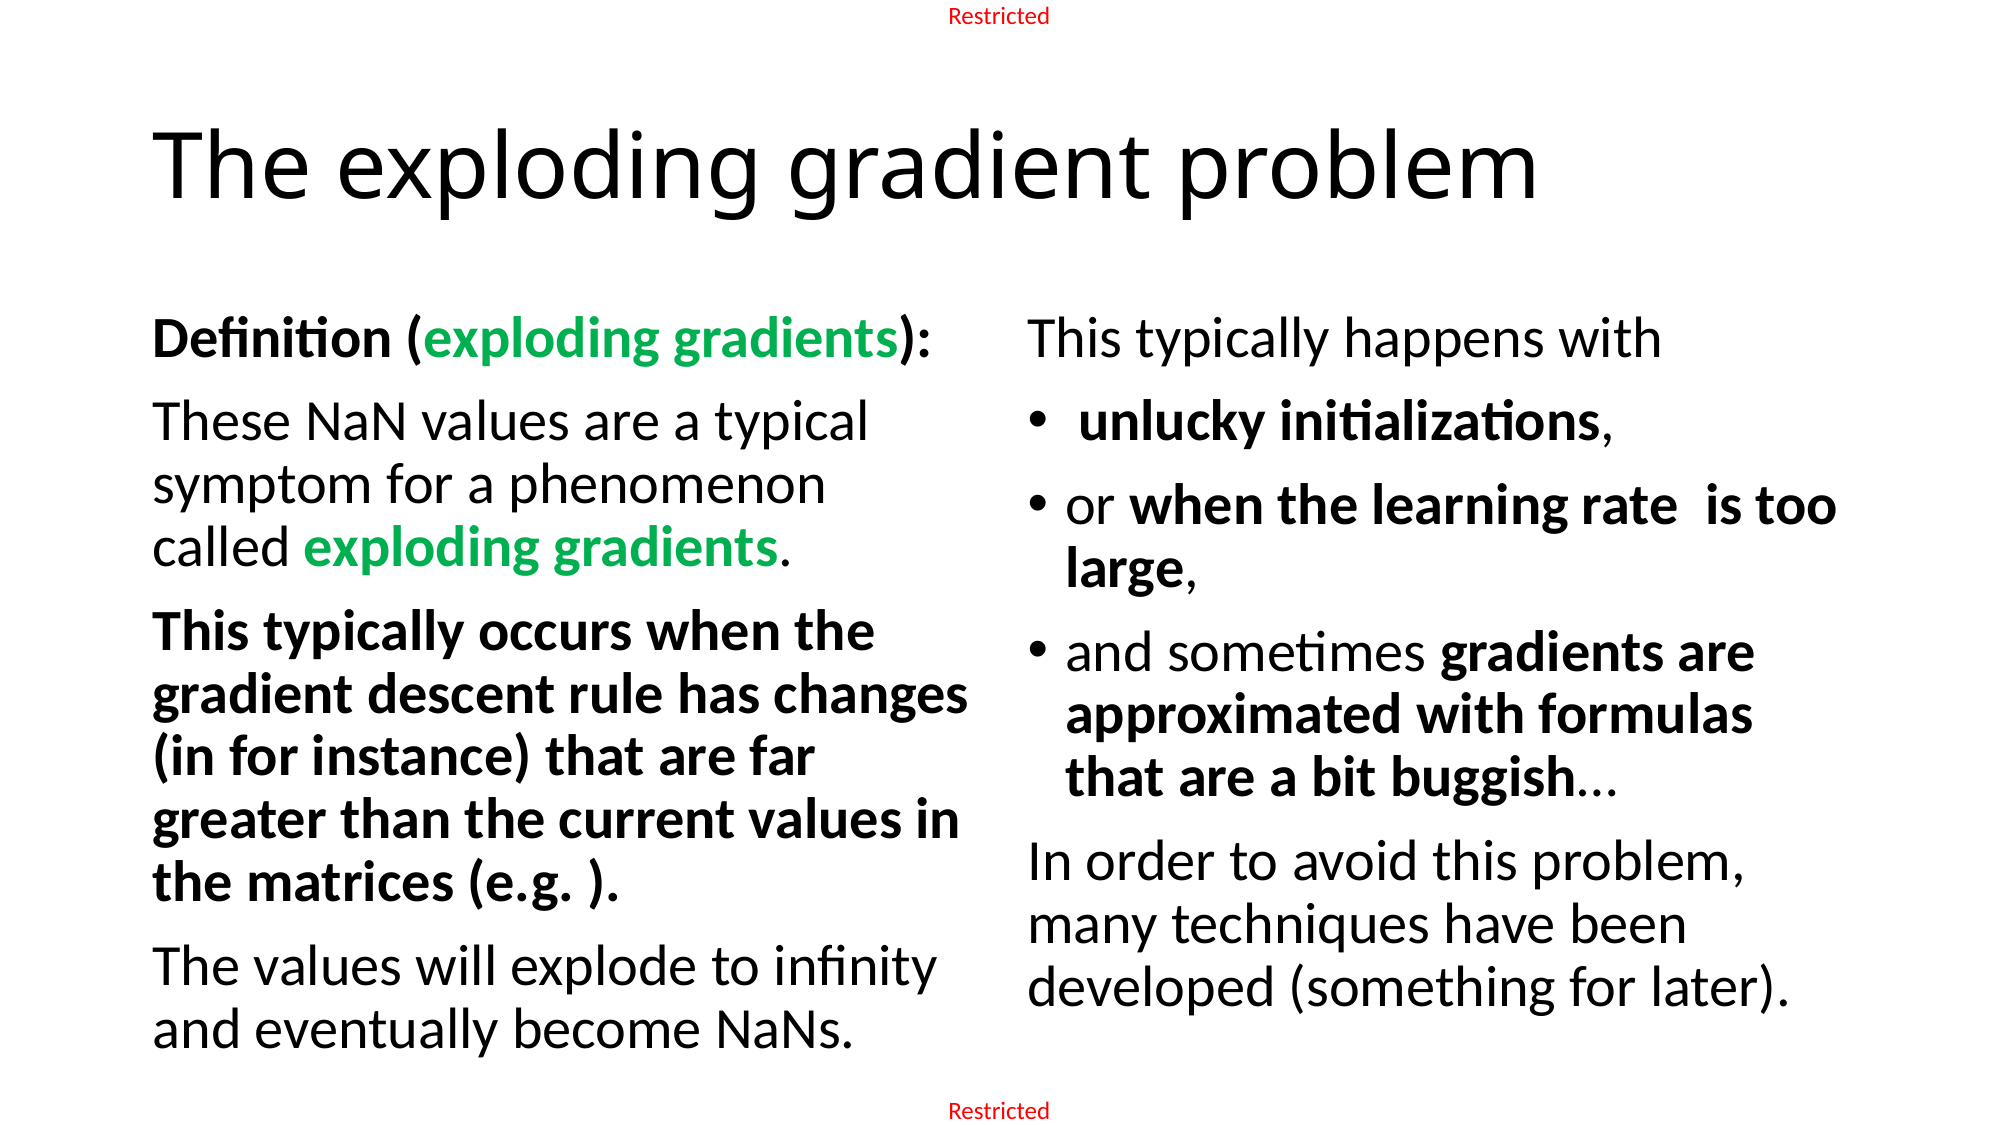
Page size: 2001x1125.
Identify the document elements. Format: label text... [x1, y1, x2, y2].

title The exploding gradient problem [137, 59, 1863, 278]
